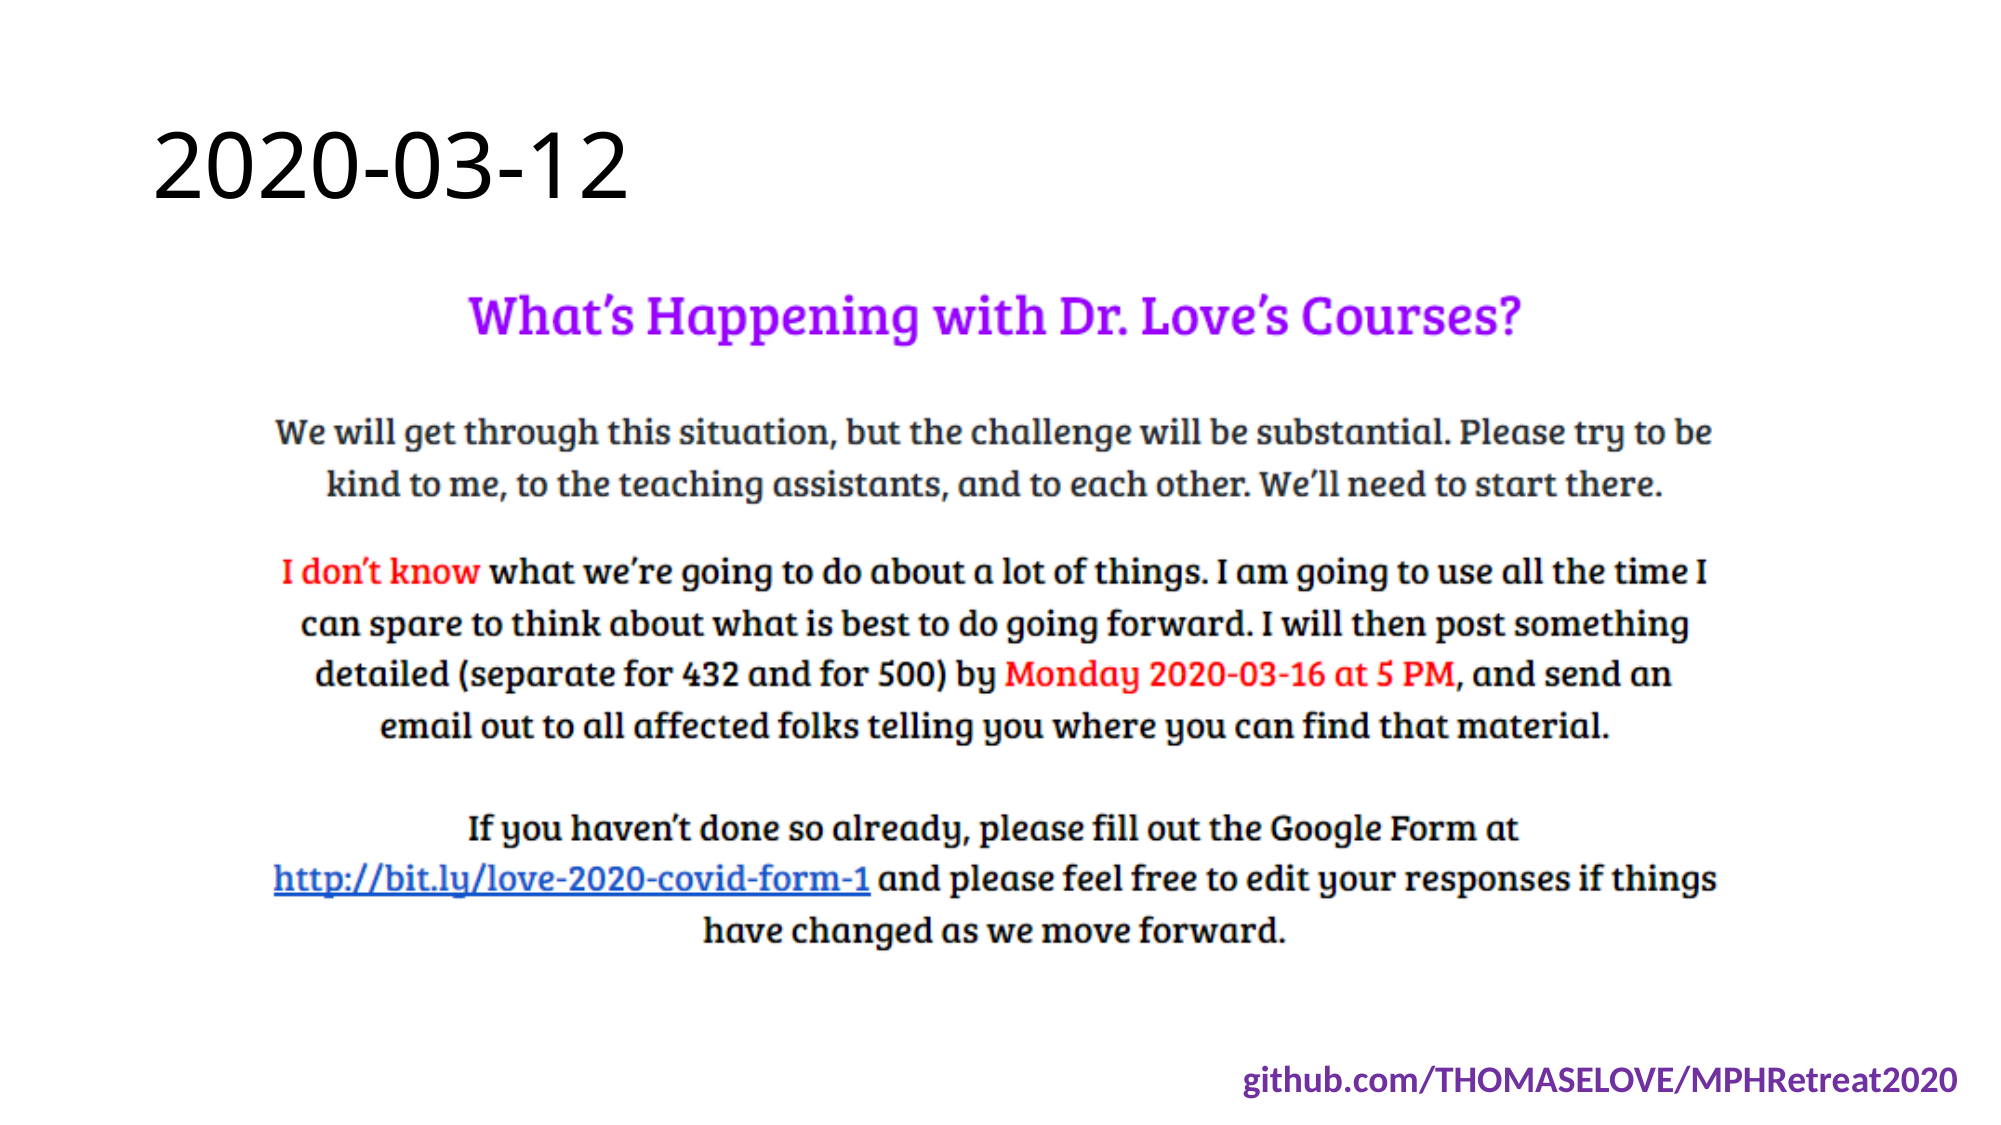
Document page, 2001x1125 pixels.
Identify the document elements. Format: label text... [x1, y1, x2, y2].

text_box github.com/THOMASELOVE/MPHRetreat2020 [1228, 1047, 2000, 1108]
picture [213, 240, 1818, 986]
title 2020-03-12 [137, 59, 1863, 278]
